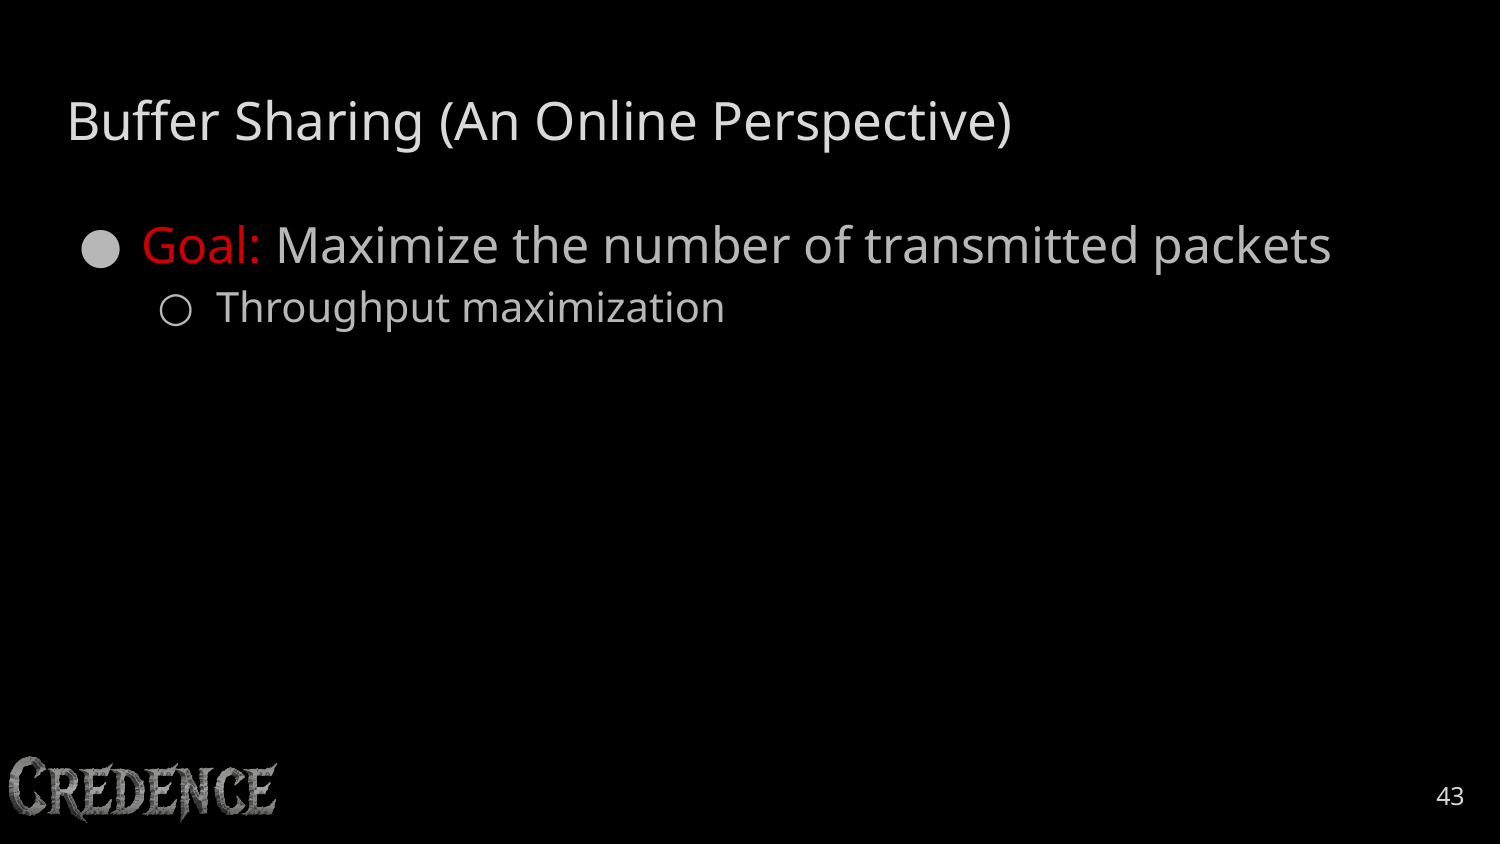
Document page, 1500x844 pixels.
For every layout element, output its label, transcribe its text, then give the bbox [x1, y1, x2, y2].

title Buffer Sharing (An Online Perspective) [51, 72, 1449, 167]
slide_number ‹#› [1389, 764, 1480, 830]
picture [0, 732, 284, 844]
list Goal: Maximize the number of transmitted packets Throughput maximization [51, 189, 1449, 750]
